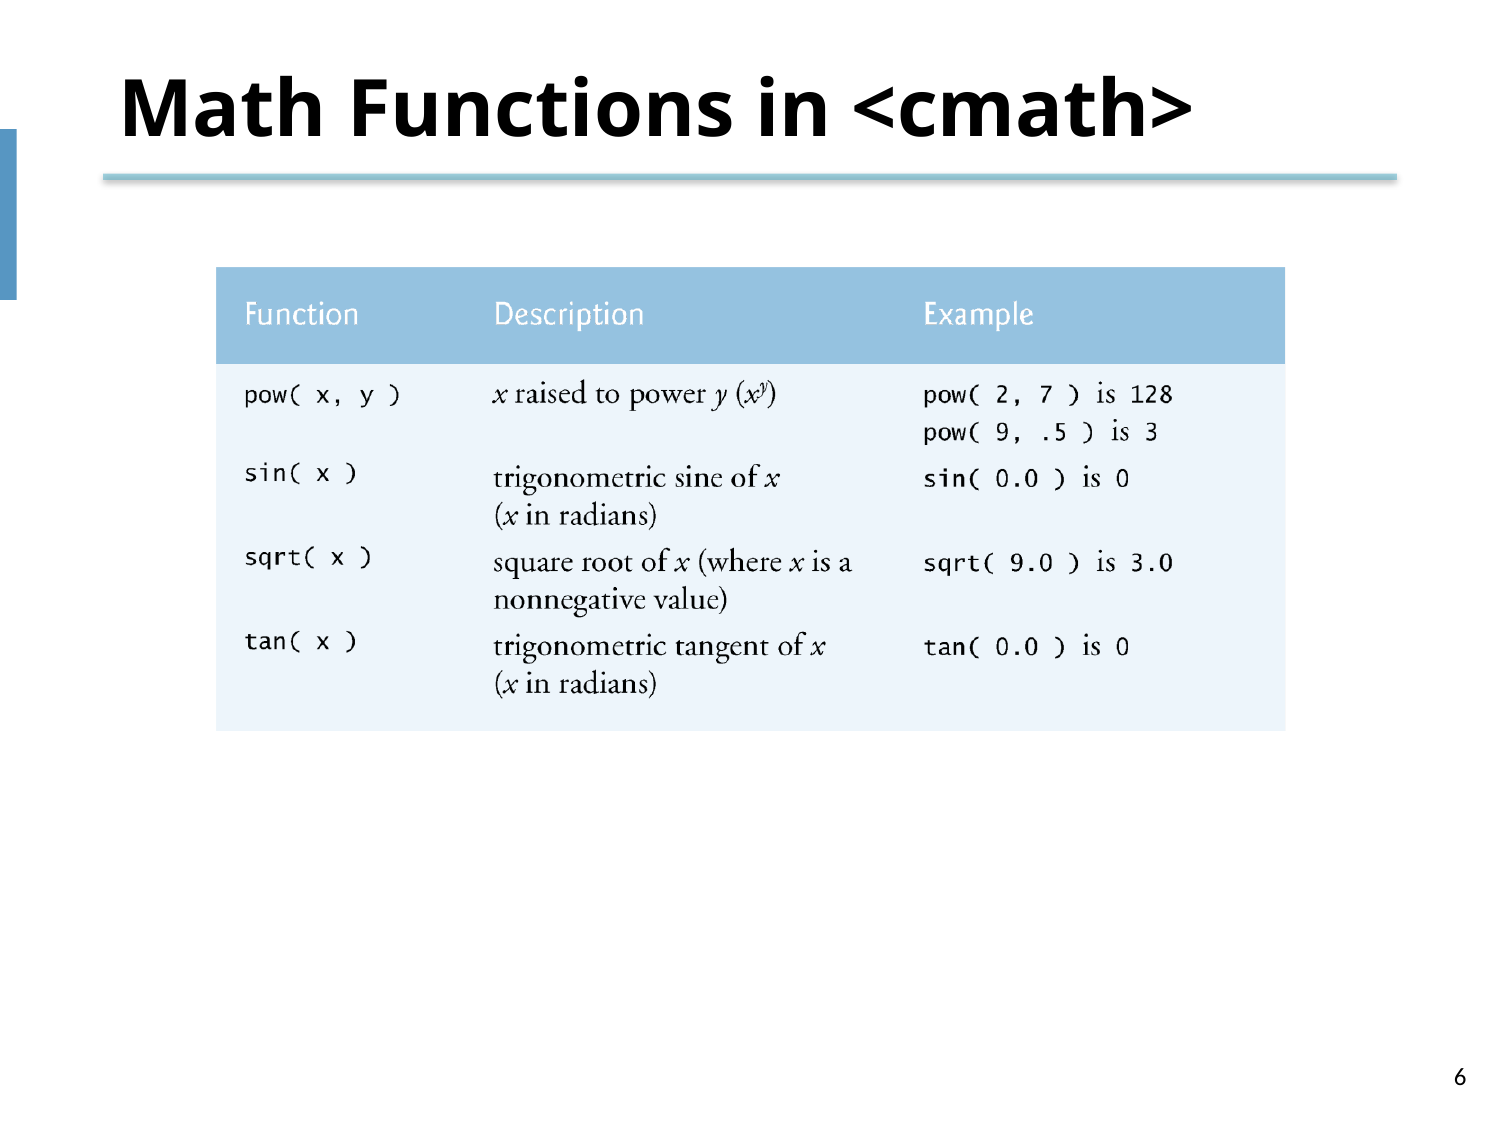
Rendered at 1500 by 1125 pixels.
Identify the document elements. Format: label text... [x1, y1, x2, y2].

picture [4, 183, 1380, 738]
title Math Functions in <cmath> [103, 25, 1397, 185]
slide_number 6 [1131, 1045, 1482, 1106]
